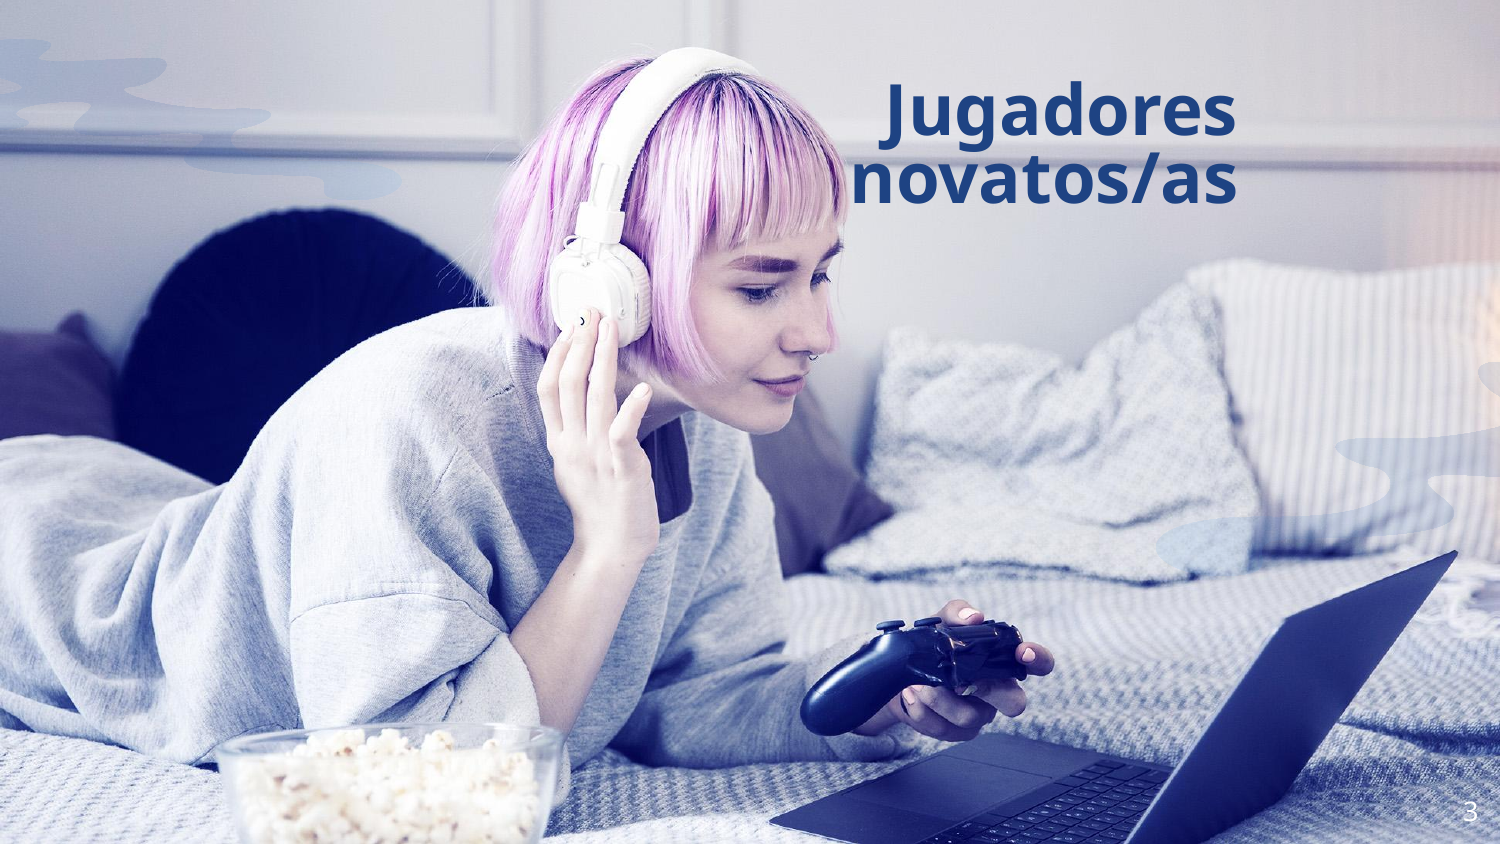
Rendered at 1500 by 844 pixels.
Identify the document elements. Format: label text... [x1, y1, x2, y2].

slide_number ‹#› [1403, 779, 1494, 844]
title Jugadores novatos/as [831, 66, 1254, 264]
picture [0, 0, 1500, 844]
